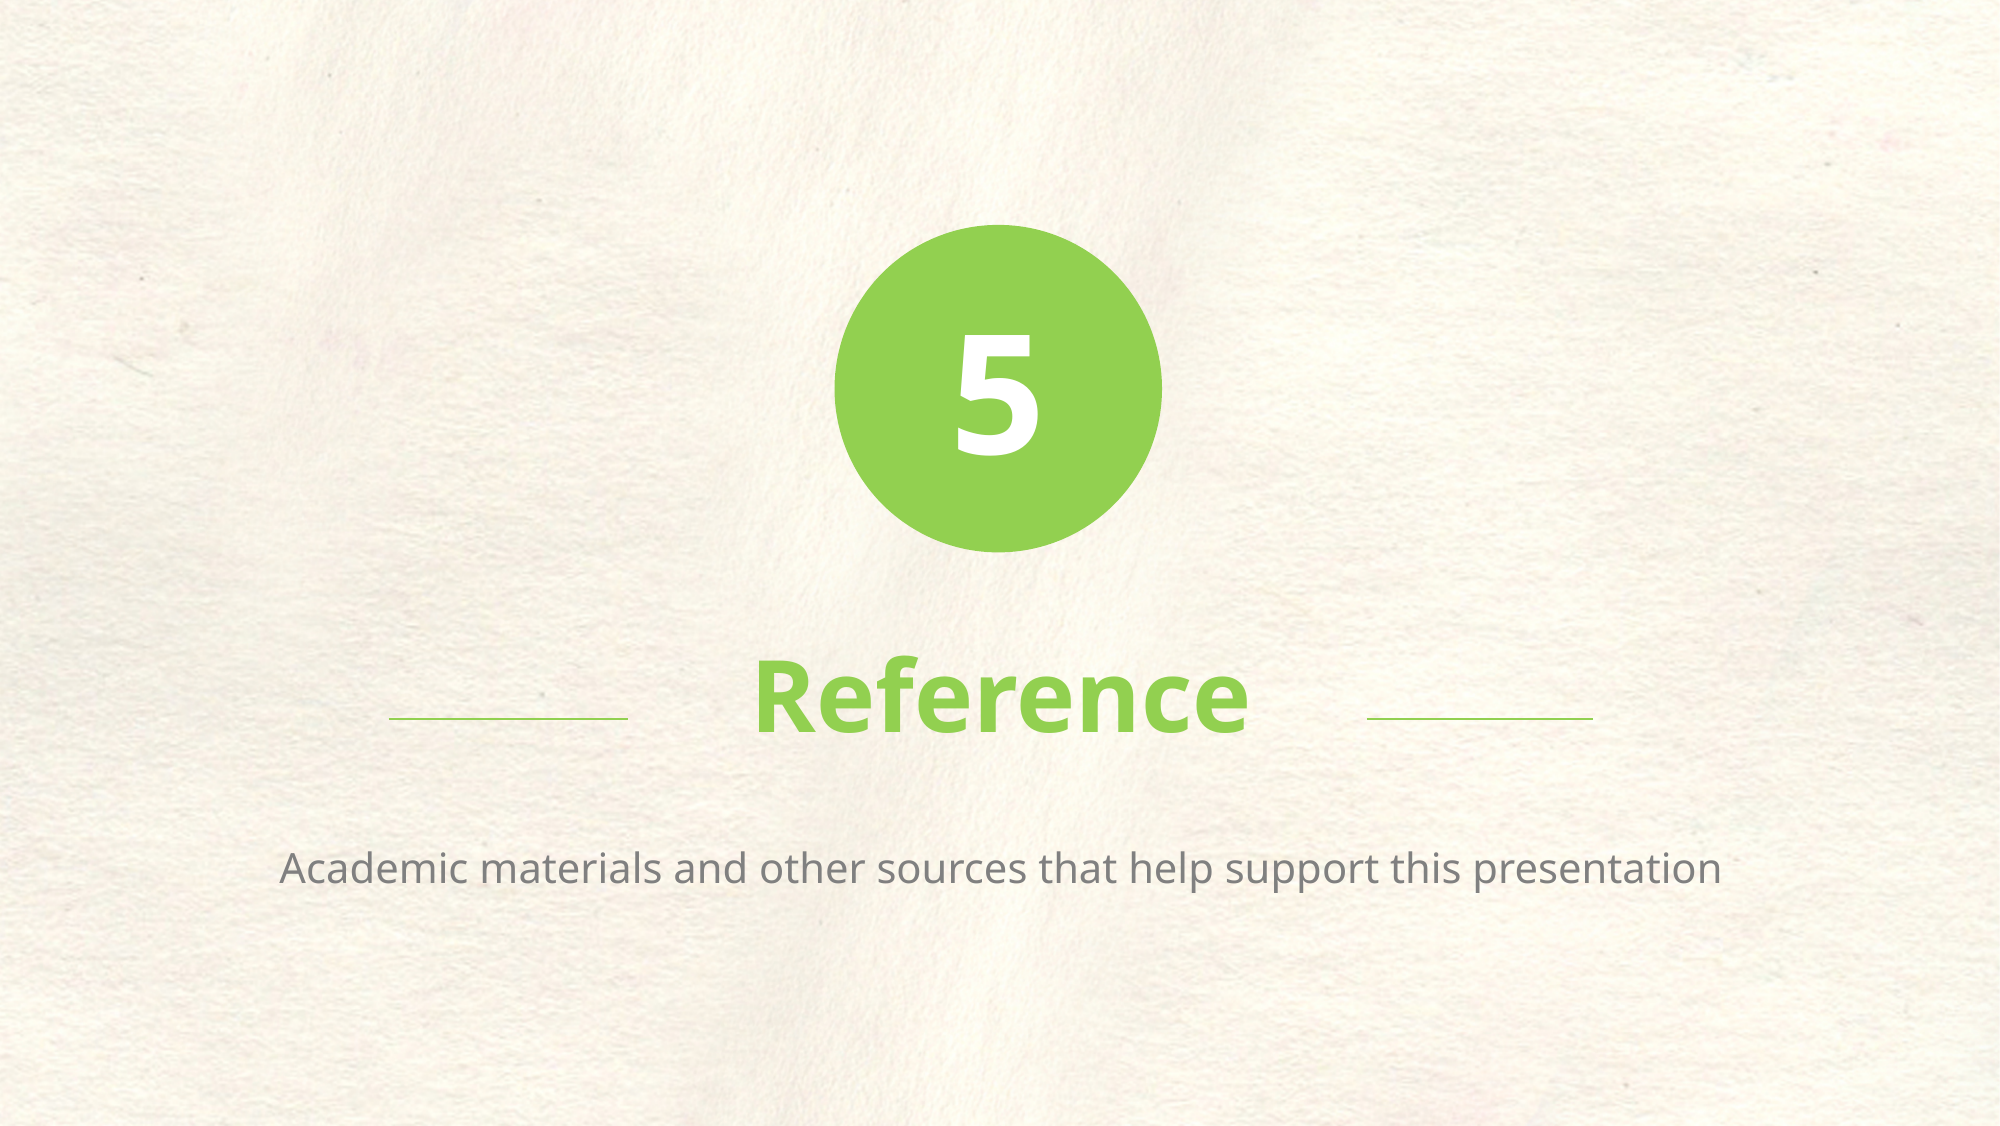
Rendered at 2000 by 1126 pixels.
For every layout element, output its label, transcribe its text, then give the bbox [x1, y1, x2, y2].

picture [0, 0, 2000, 1126]
text_box Reference [579, 625, 1423, 760]
text_box Academic materials and other sources that help support this presentation [216, 833, 1787, 899]
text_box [834, 224, 1163, 553]
